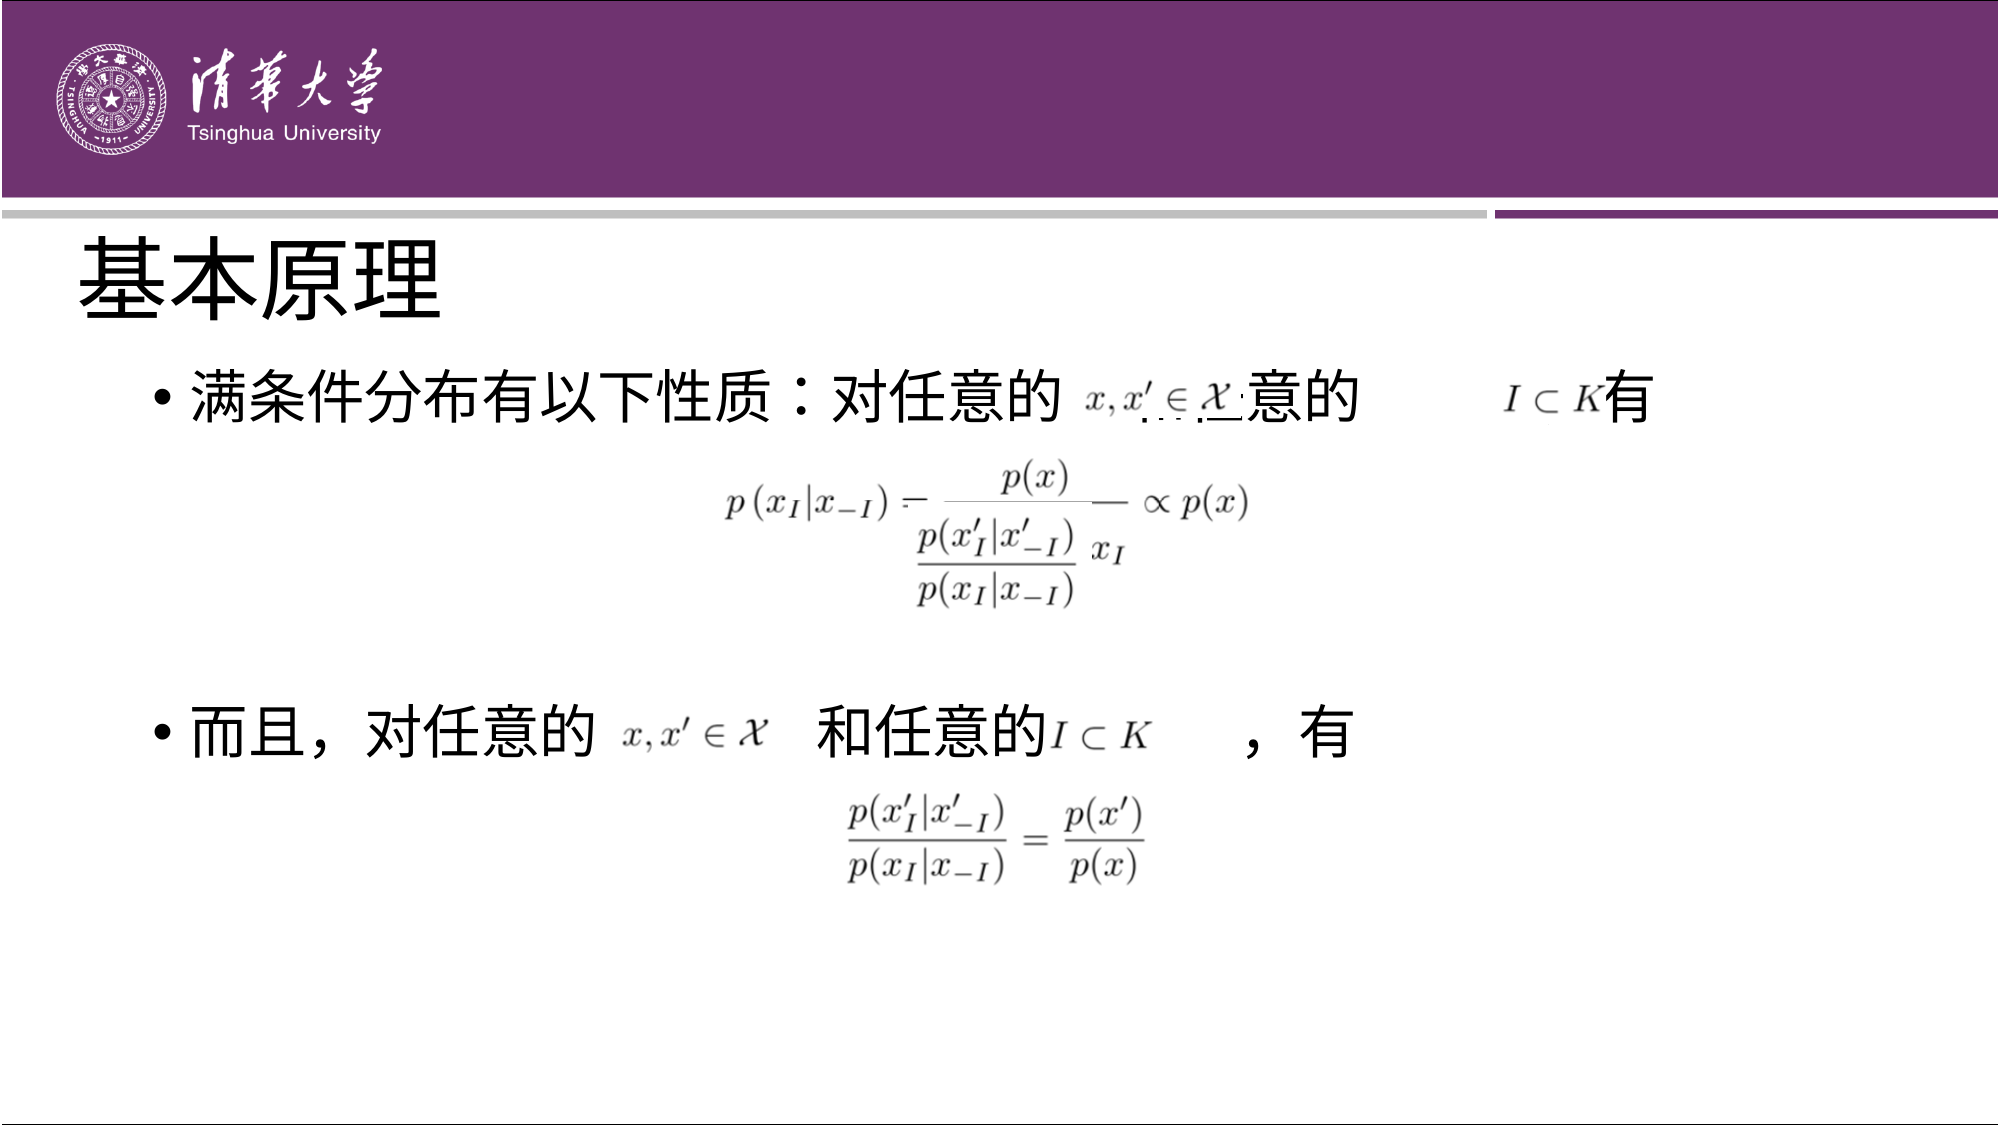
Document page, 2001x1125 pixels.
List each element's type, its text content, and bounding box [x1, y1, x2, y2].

title 基本原理 [61, 175, 1787, 393]
picture [2, 0, 1998, 1125]
list 满条件分布有以下性质：对任意的 和任意的 ，有 而且，对任意的 和任意的 ，有 [137, 360, 1863, 1075]
